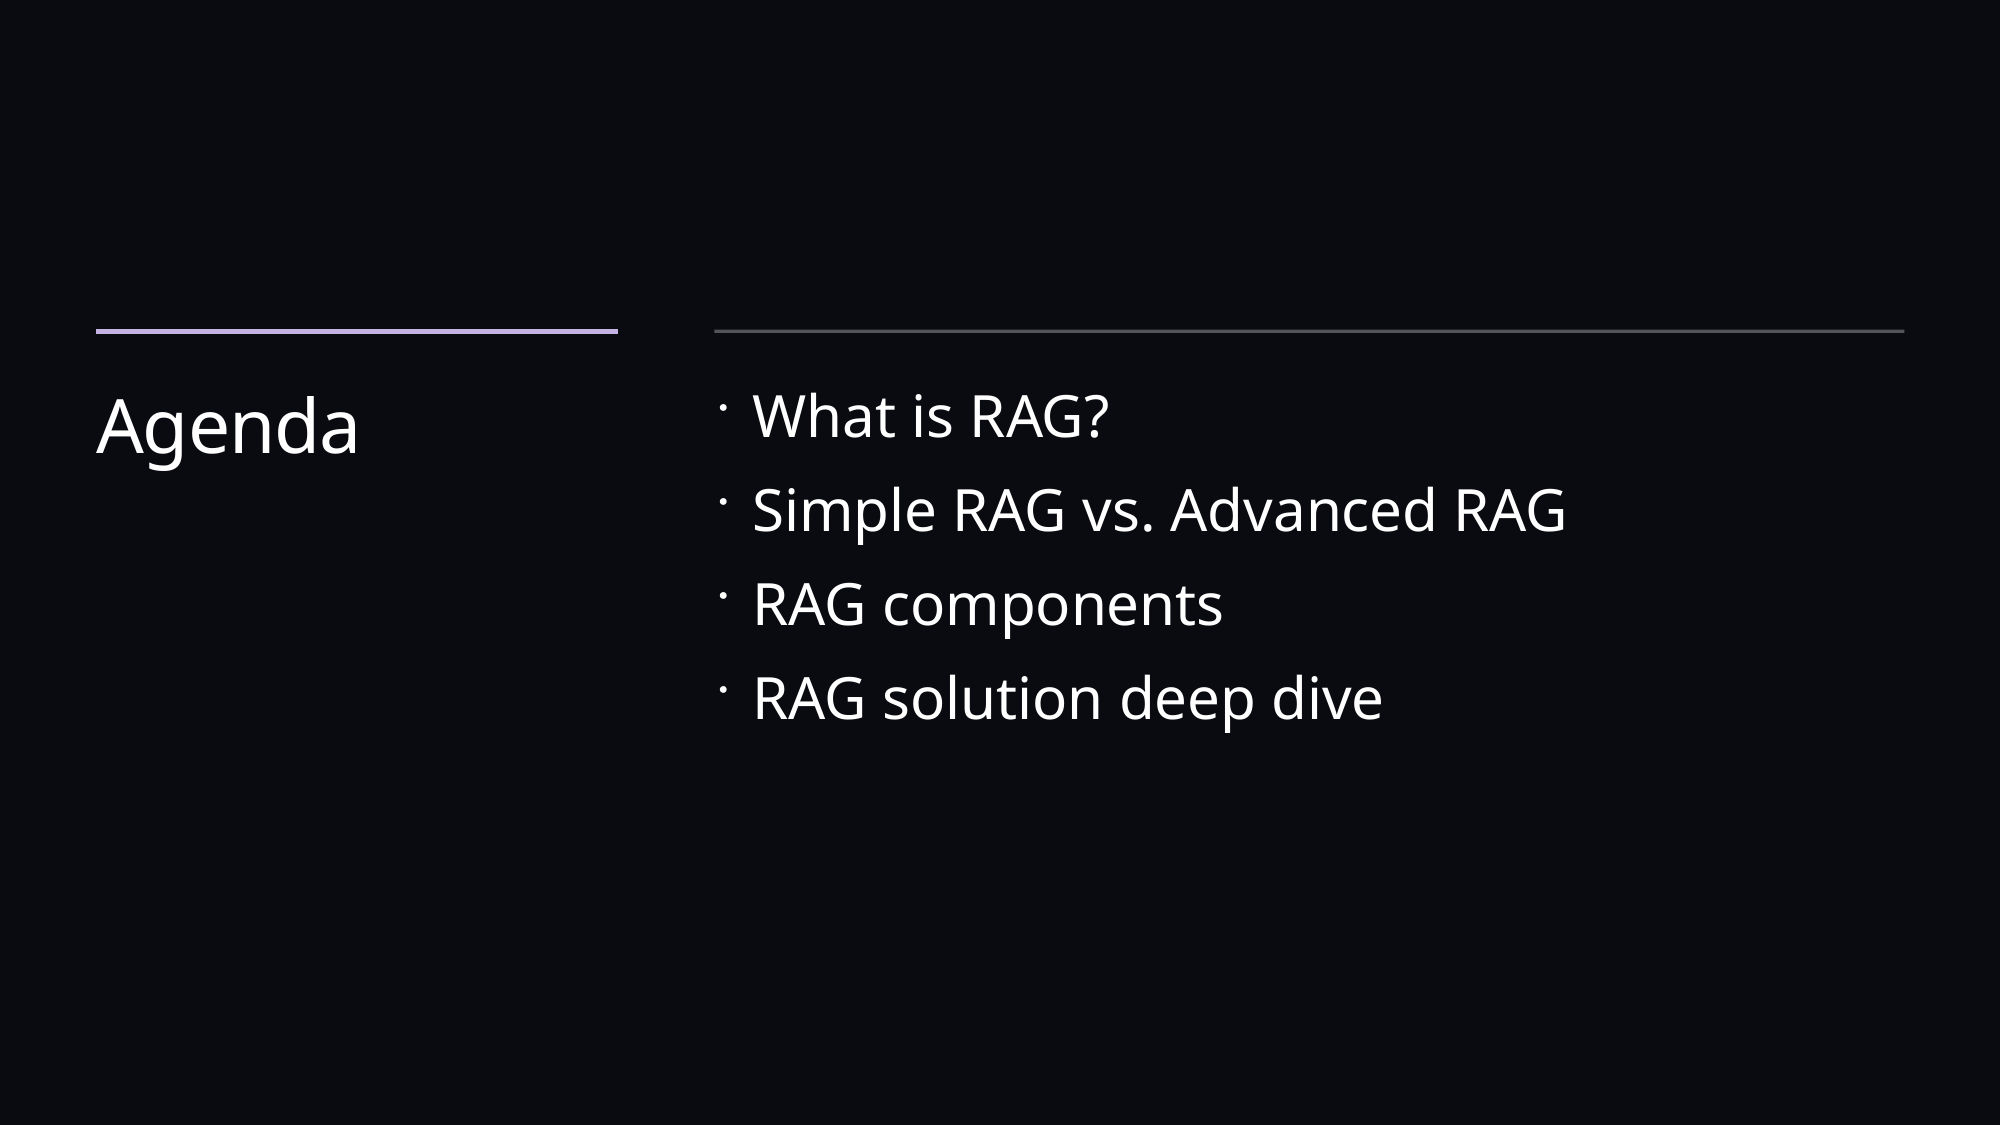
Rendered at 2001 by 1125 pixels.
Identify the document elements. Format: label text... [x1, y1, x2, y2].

title Agenda [96, 378, 618, 1029]
list What is RAG? Simple RAG vs. Advanced RAG RAG components RAG solution deep dive [714, 378, 1905, 742]
